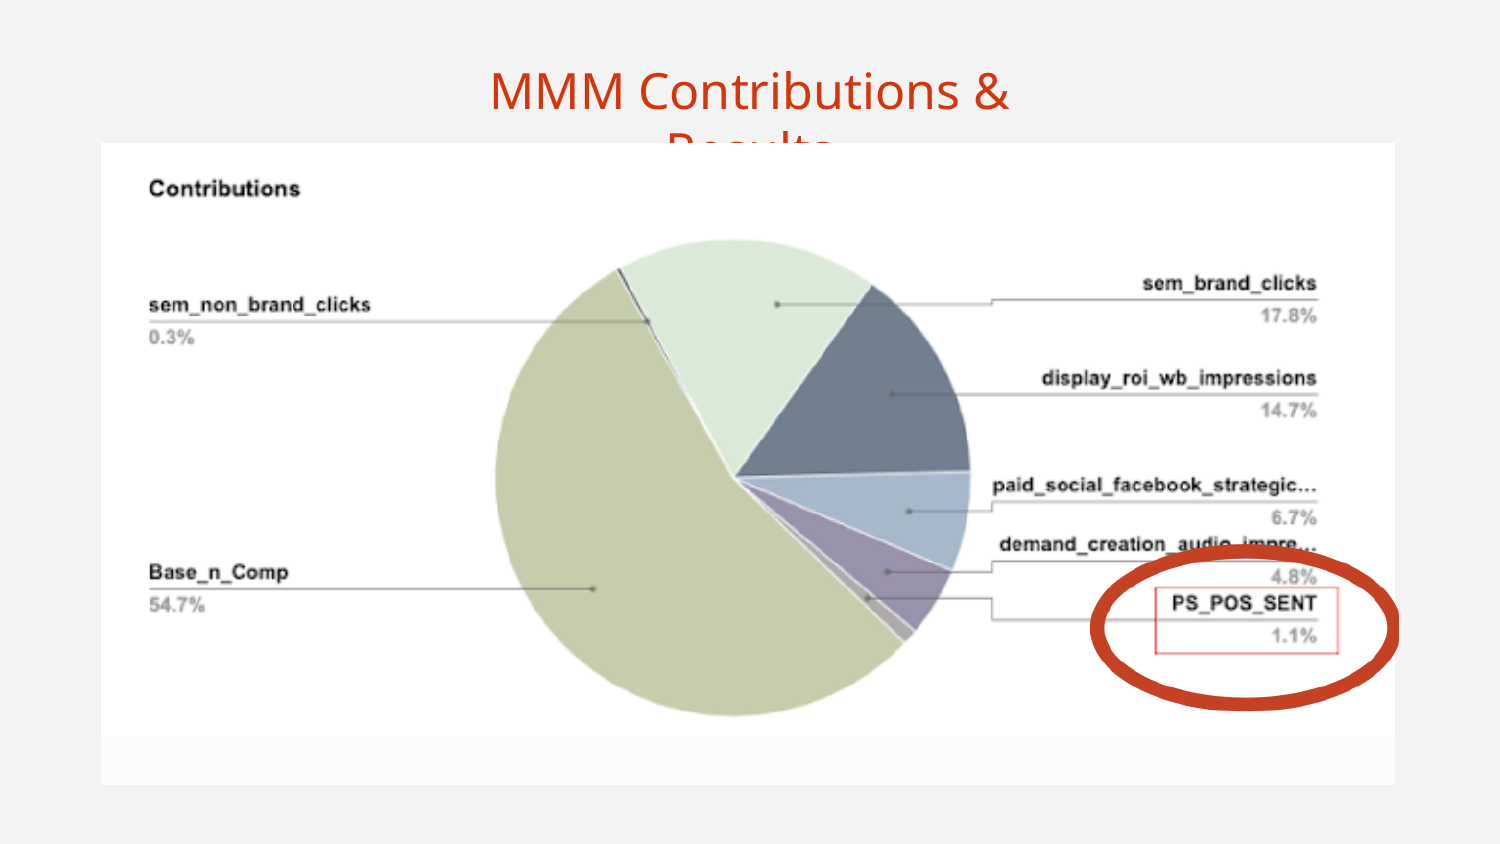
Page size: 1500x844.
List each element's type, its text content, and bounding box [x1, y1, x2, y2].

title MMM Contributions & Results [385, 44, 1115, 133]
picture [101, 143, 1399, 785]
